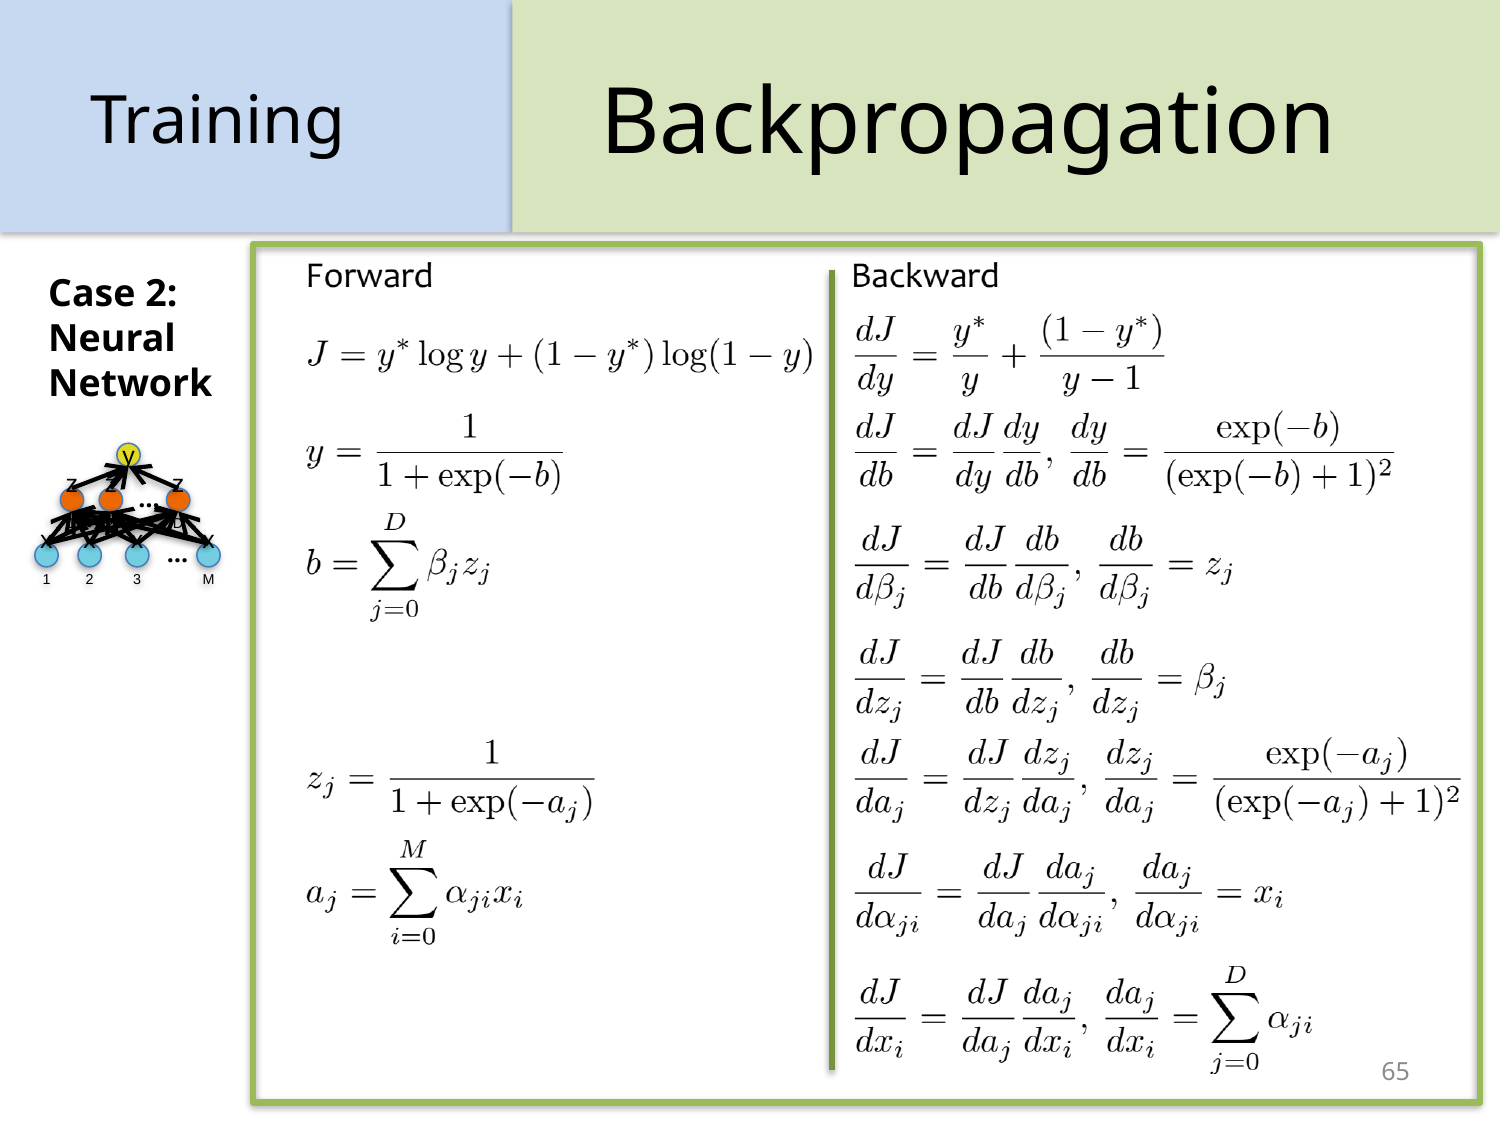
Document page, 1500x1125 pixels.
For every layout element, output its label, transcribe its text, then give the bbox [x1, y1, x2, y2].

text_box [253, 243, 1481, 1103]
title Backpropagation [513, 23, 1425, 211]
text_box Case 2: Neural Network [33, 261, 245, 411]
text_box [34, 442, 221, 568]
picture [305, 261, 1461, 1074]
list Training [75, 23, 513, 211]
